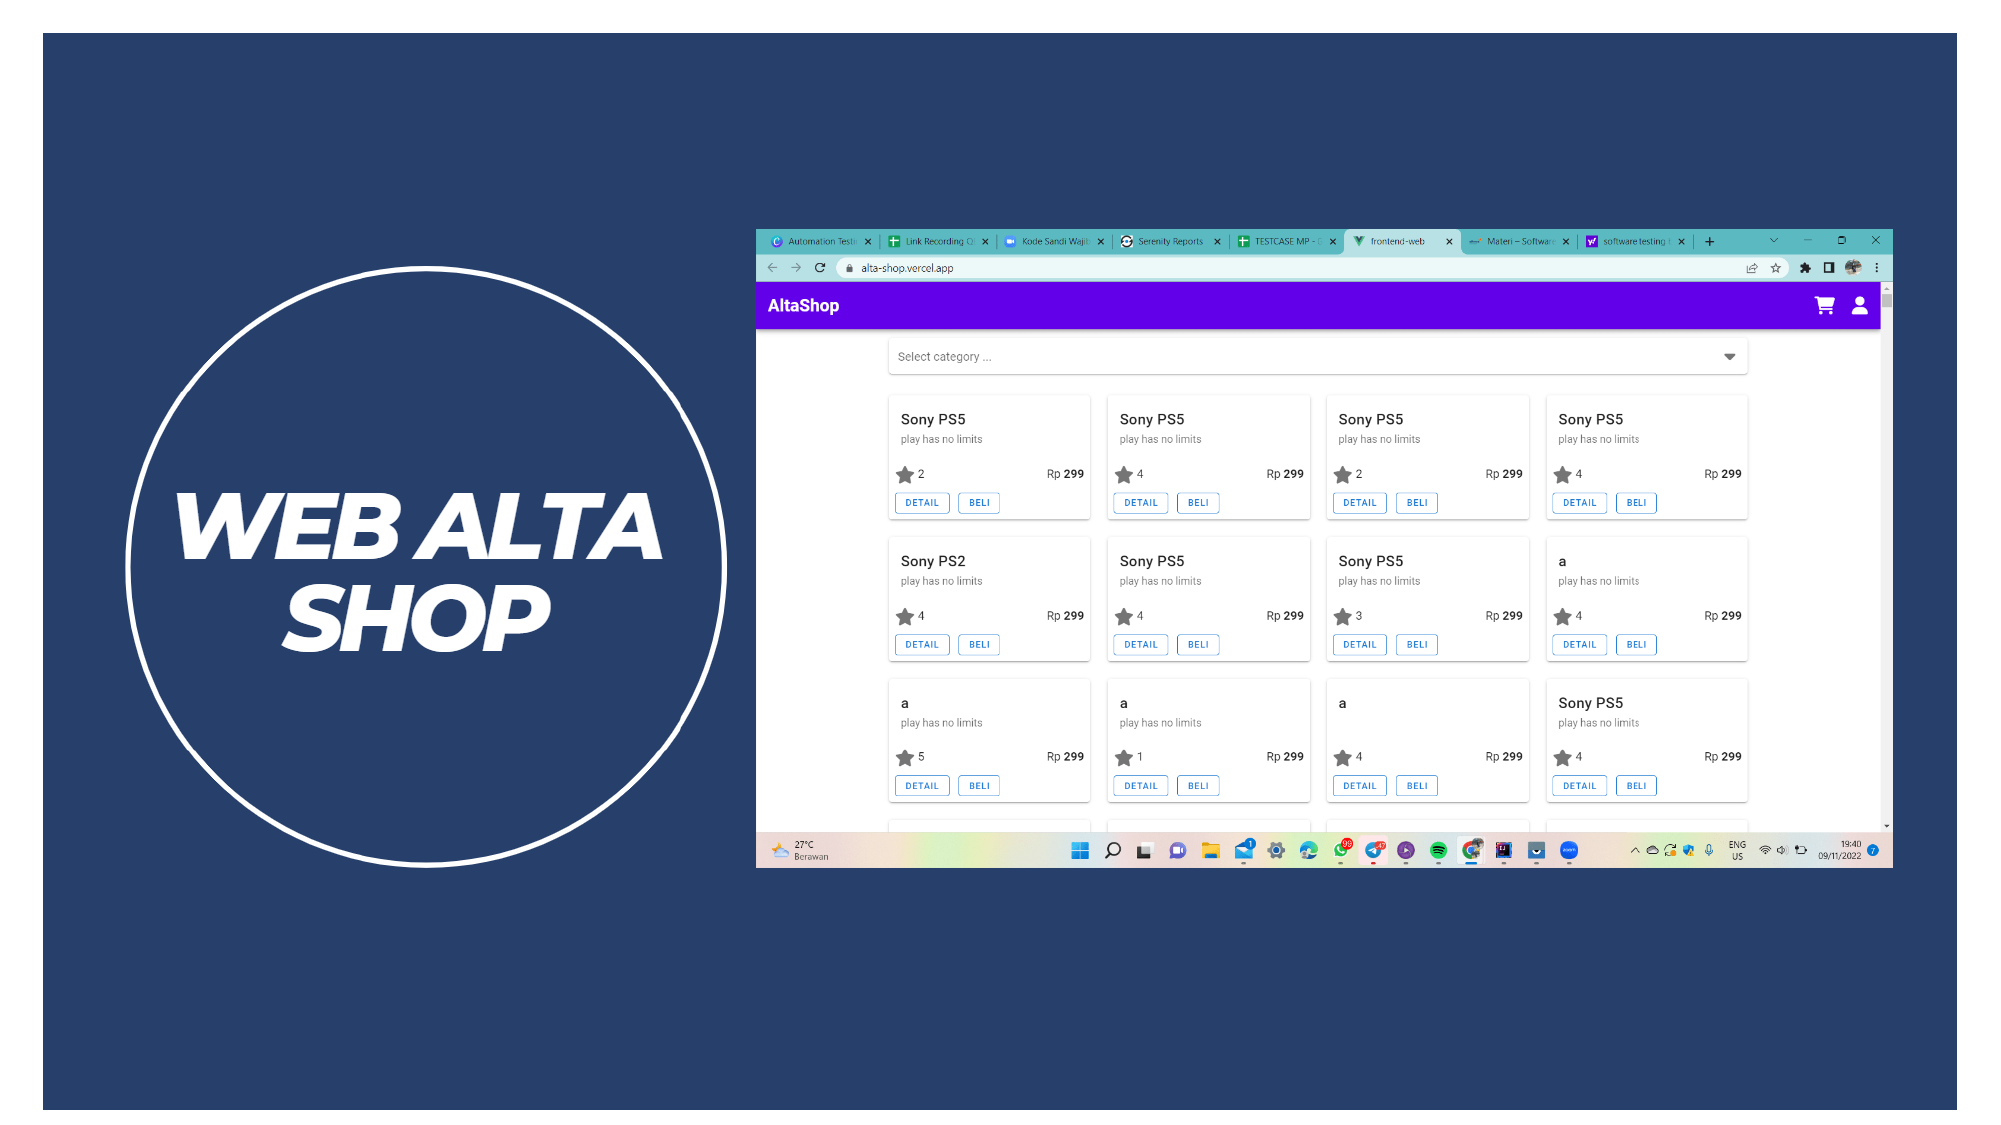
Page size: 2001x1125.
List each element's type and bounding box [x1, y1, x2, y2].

list [43, 33, 1957, 1110]
